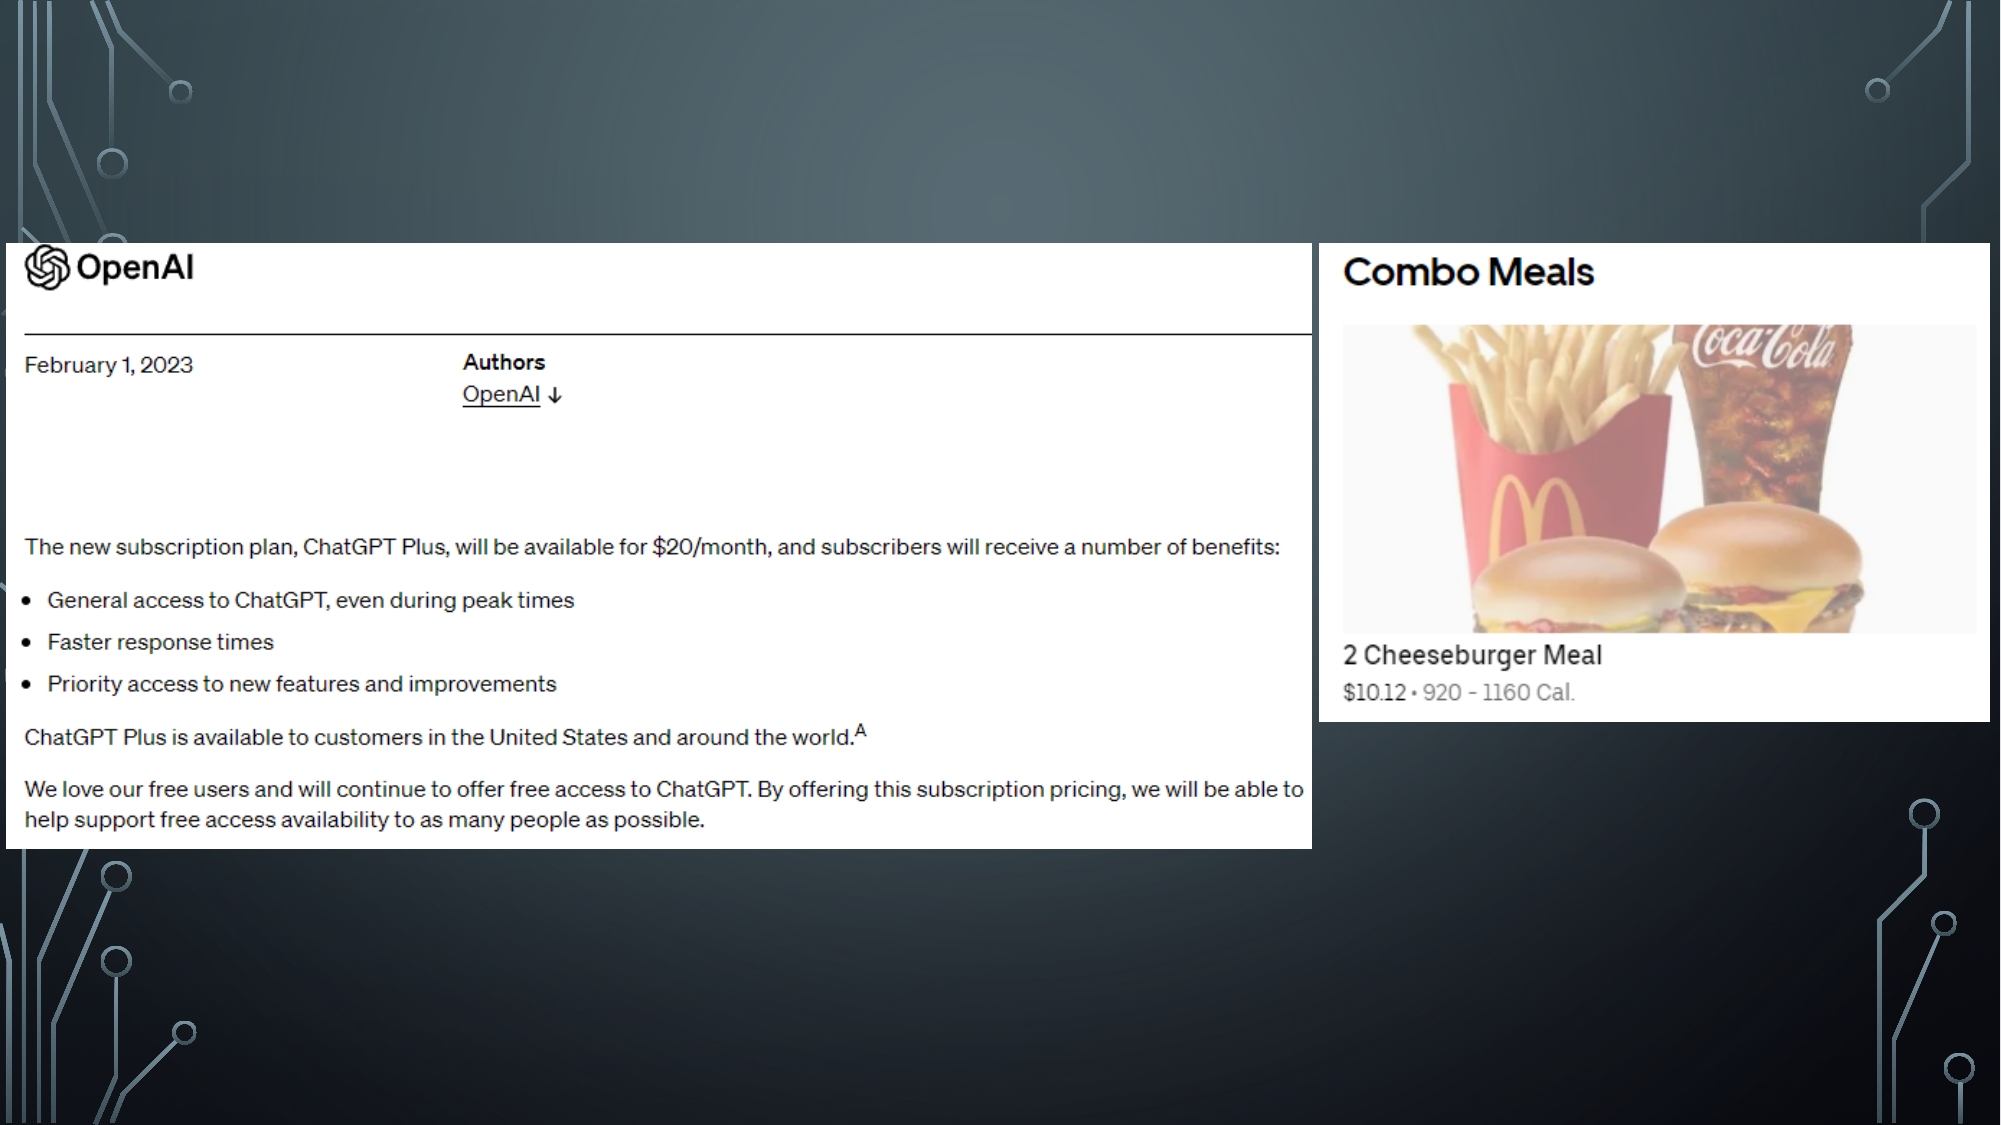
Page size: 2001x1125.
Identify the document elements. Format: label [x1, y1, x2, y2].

picture [1319, 243, 1990, 722]
picture [6, 243, 1312, 850]
